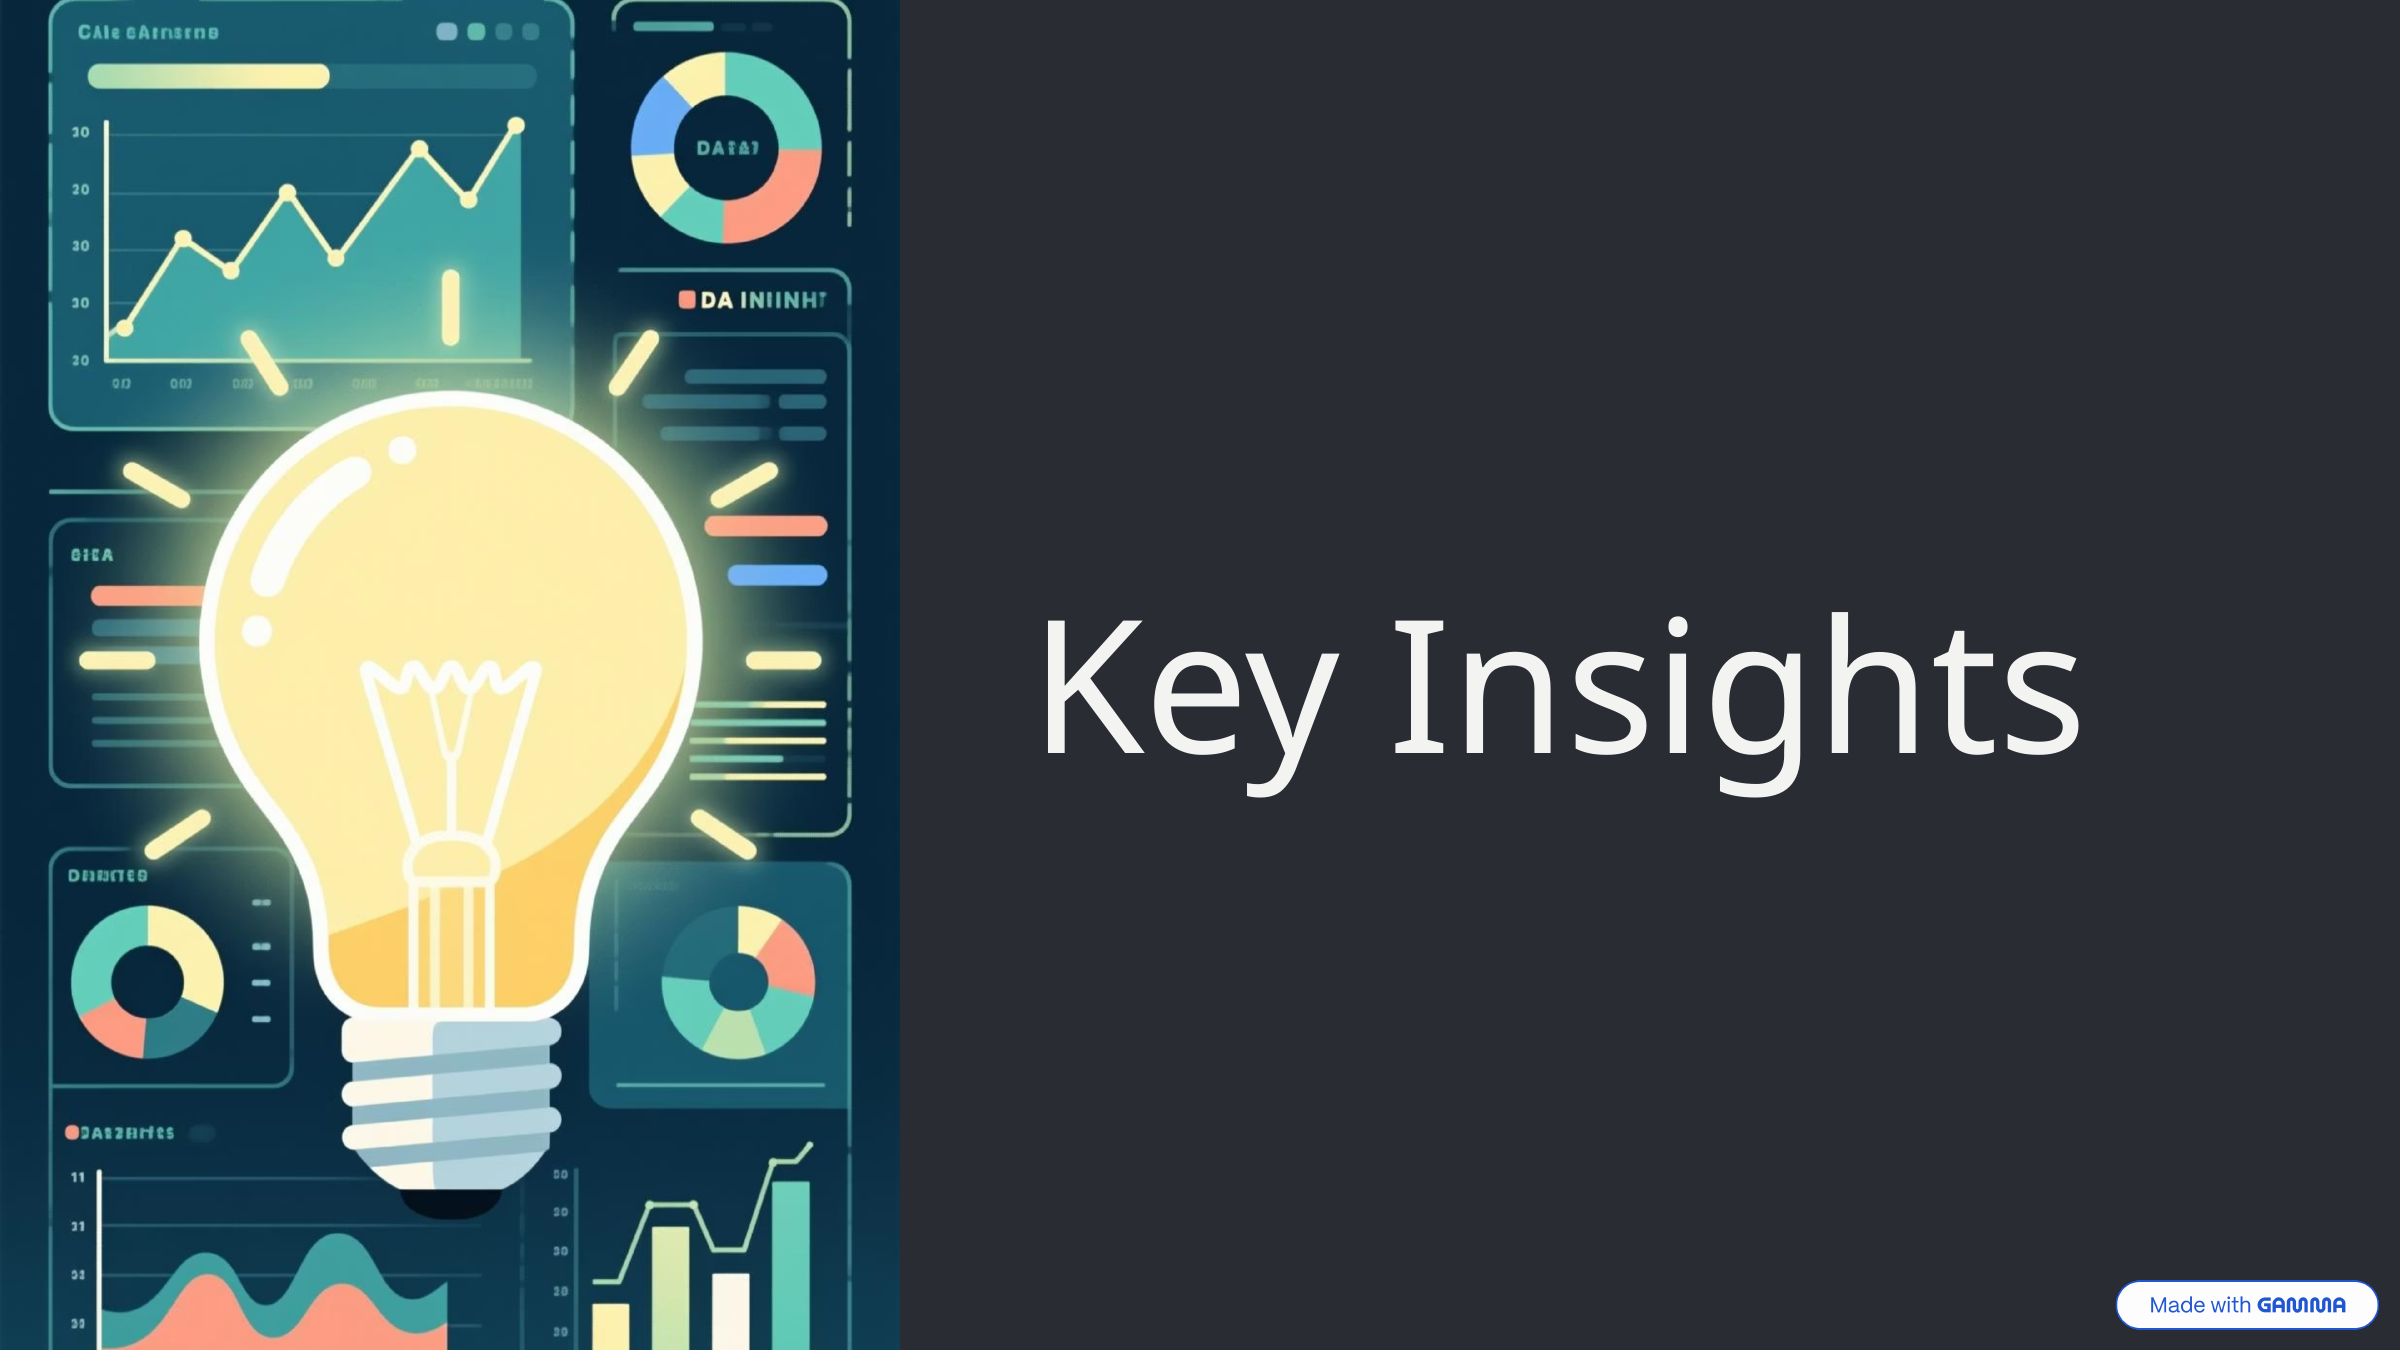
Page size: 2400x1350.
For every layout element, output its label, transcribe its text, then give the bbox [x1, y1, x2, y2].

picture [2106, 1271, 2389, 1339]
text_box Key Insights [1030, 558, 2270, 792]
picture [0, 0, 900, 1350]
